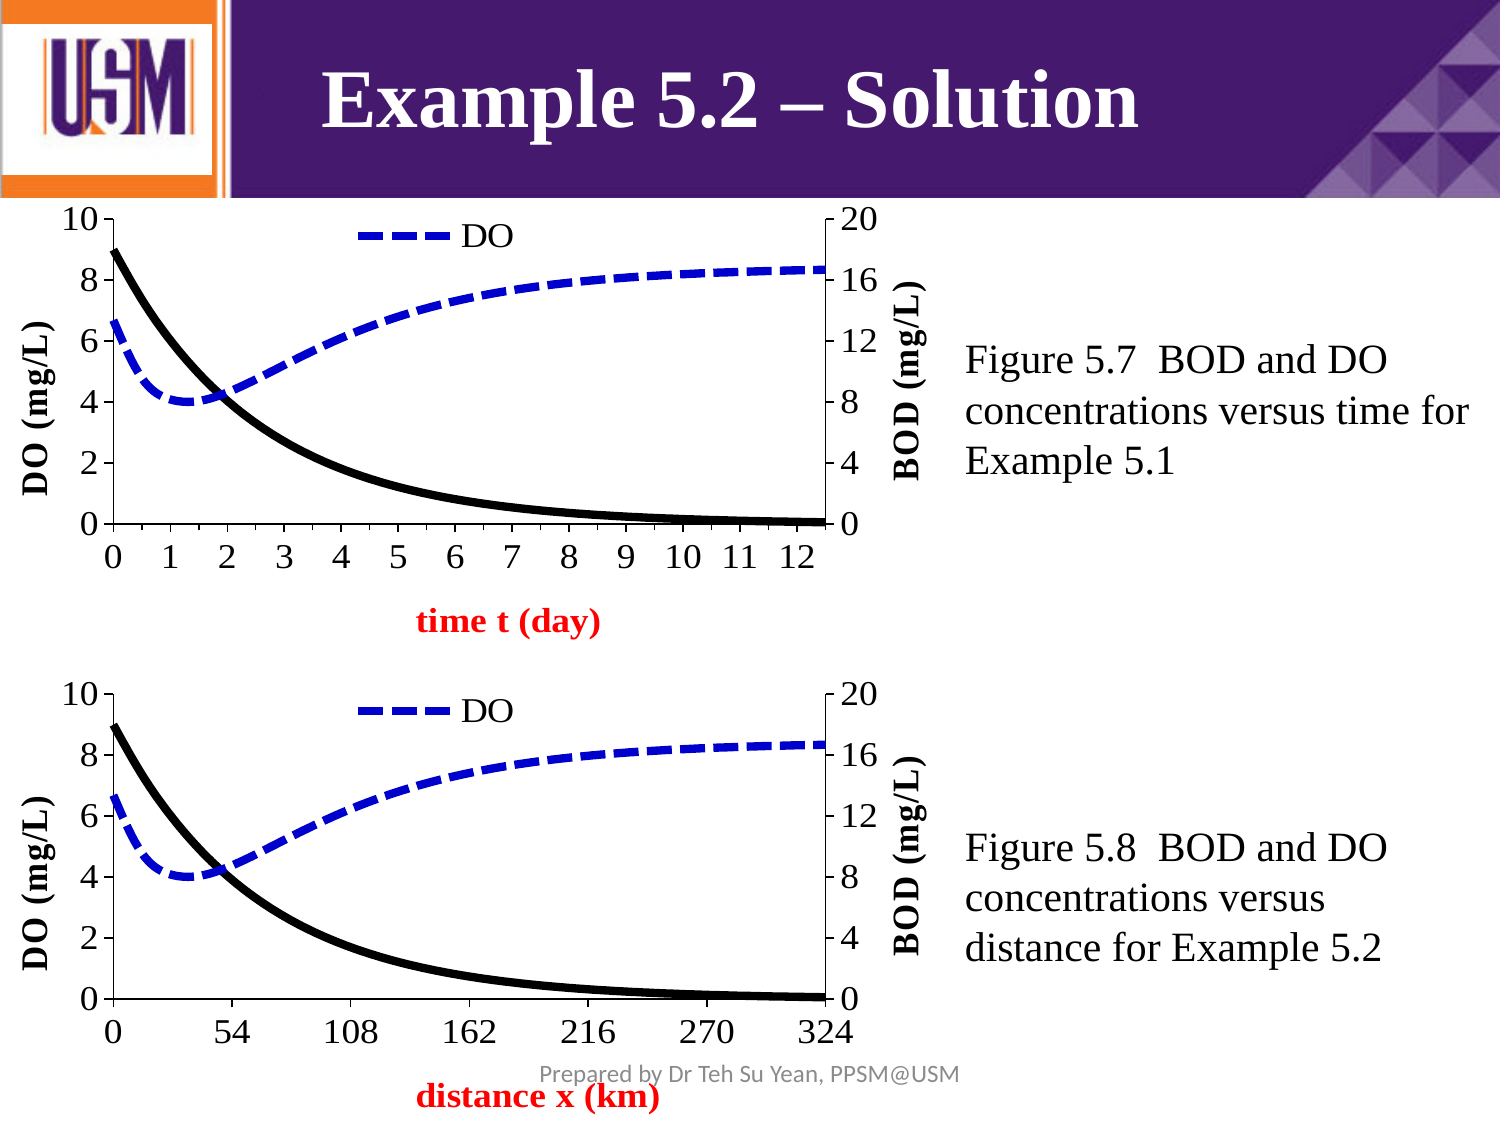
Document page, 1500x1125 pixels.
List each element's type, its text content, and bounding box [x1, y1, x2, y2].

chart [0, 674, 938, 1125]
text_box Figure 5.7 BOD and DO concentrations versus time for Example 5.1 [949, 324, 1488, 490]
chart [0, 199, 938, 651]
picture [0, 0, 1500, 198]
footer Prepared by Dr Teh Su Yean, PPSM@USM [941, 1042, 988, 1103]
text_box Figure 5.8 BOD and DO concentrations versus distance for Example 5.2 [949, 812, 1488, 978]
